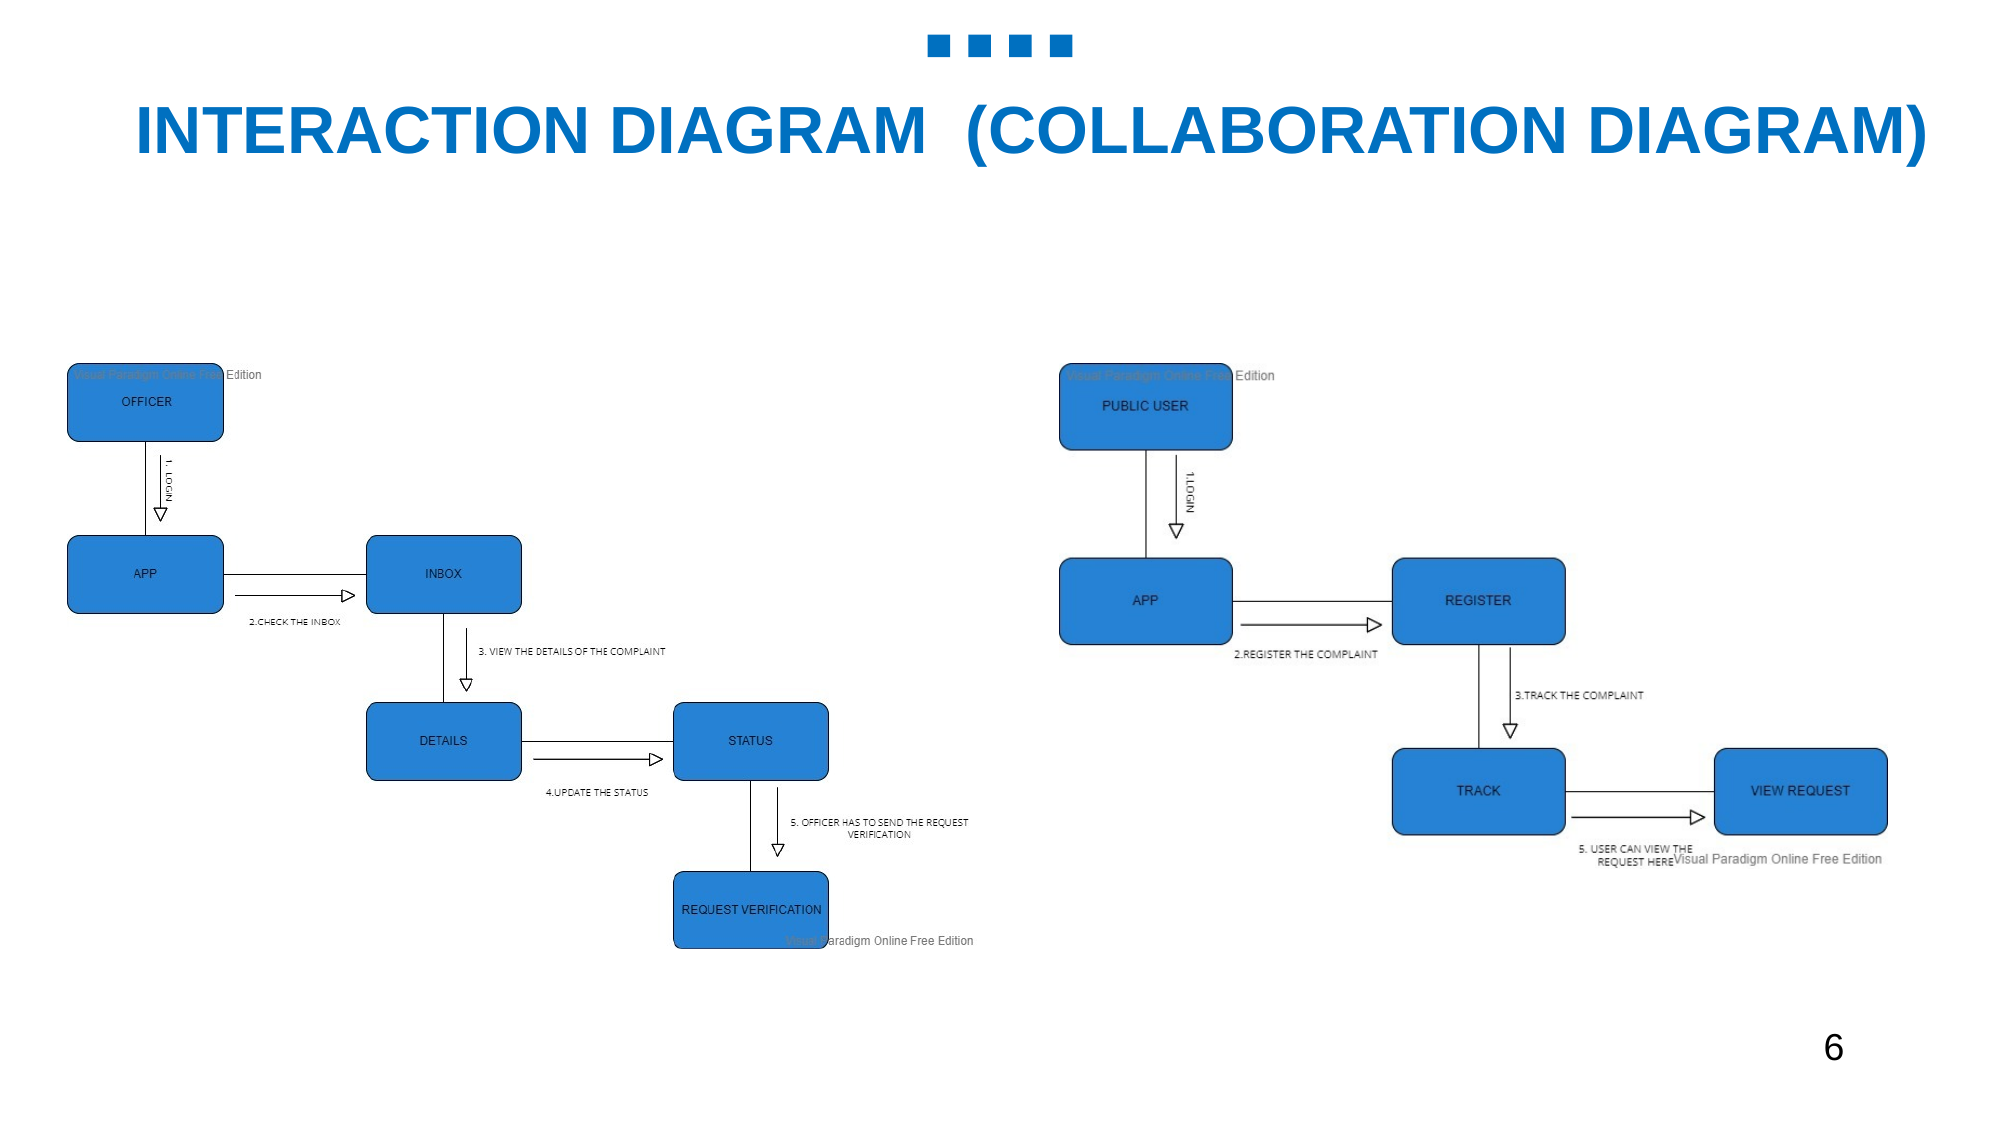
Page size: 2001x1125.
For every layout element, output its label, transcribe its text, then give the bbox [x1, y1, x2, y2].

text_box 6 [1808, 1015, 1967, 1076]
picture [1059, 363, 1888, 869]
picture [67, 363, 978, 949]
list INTERACTION DIAGRAM (COLLABORATION DIAGRAM) [0, 72, 2000, 192]
